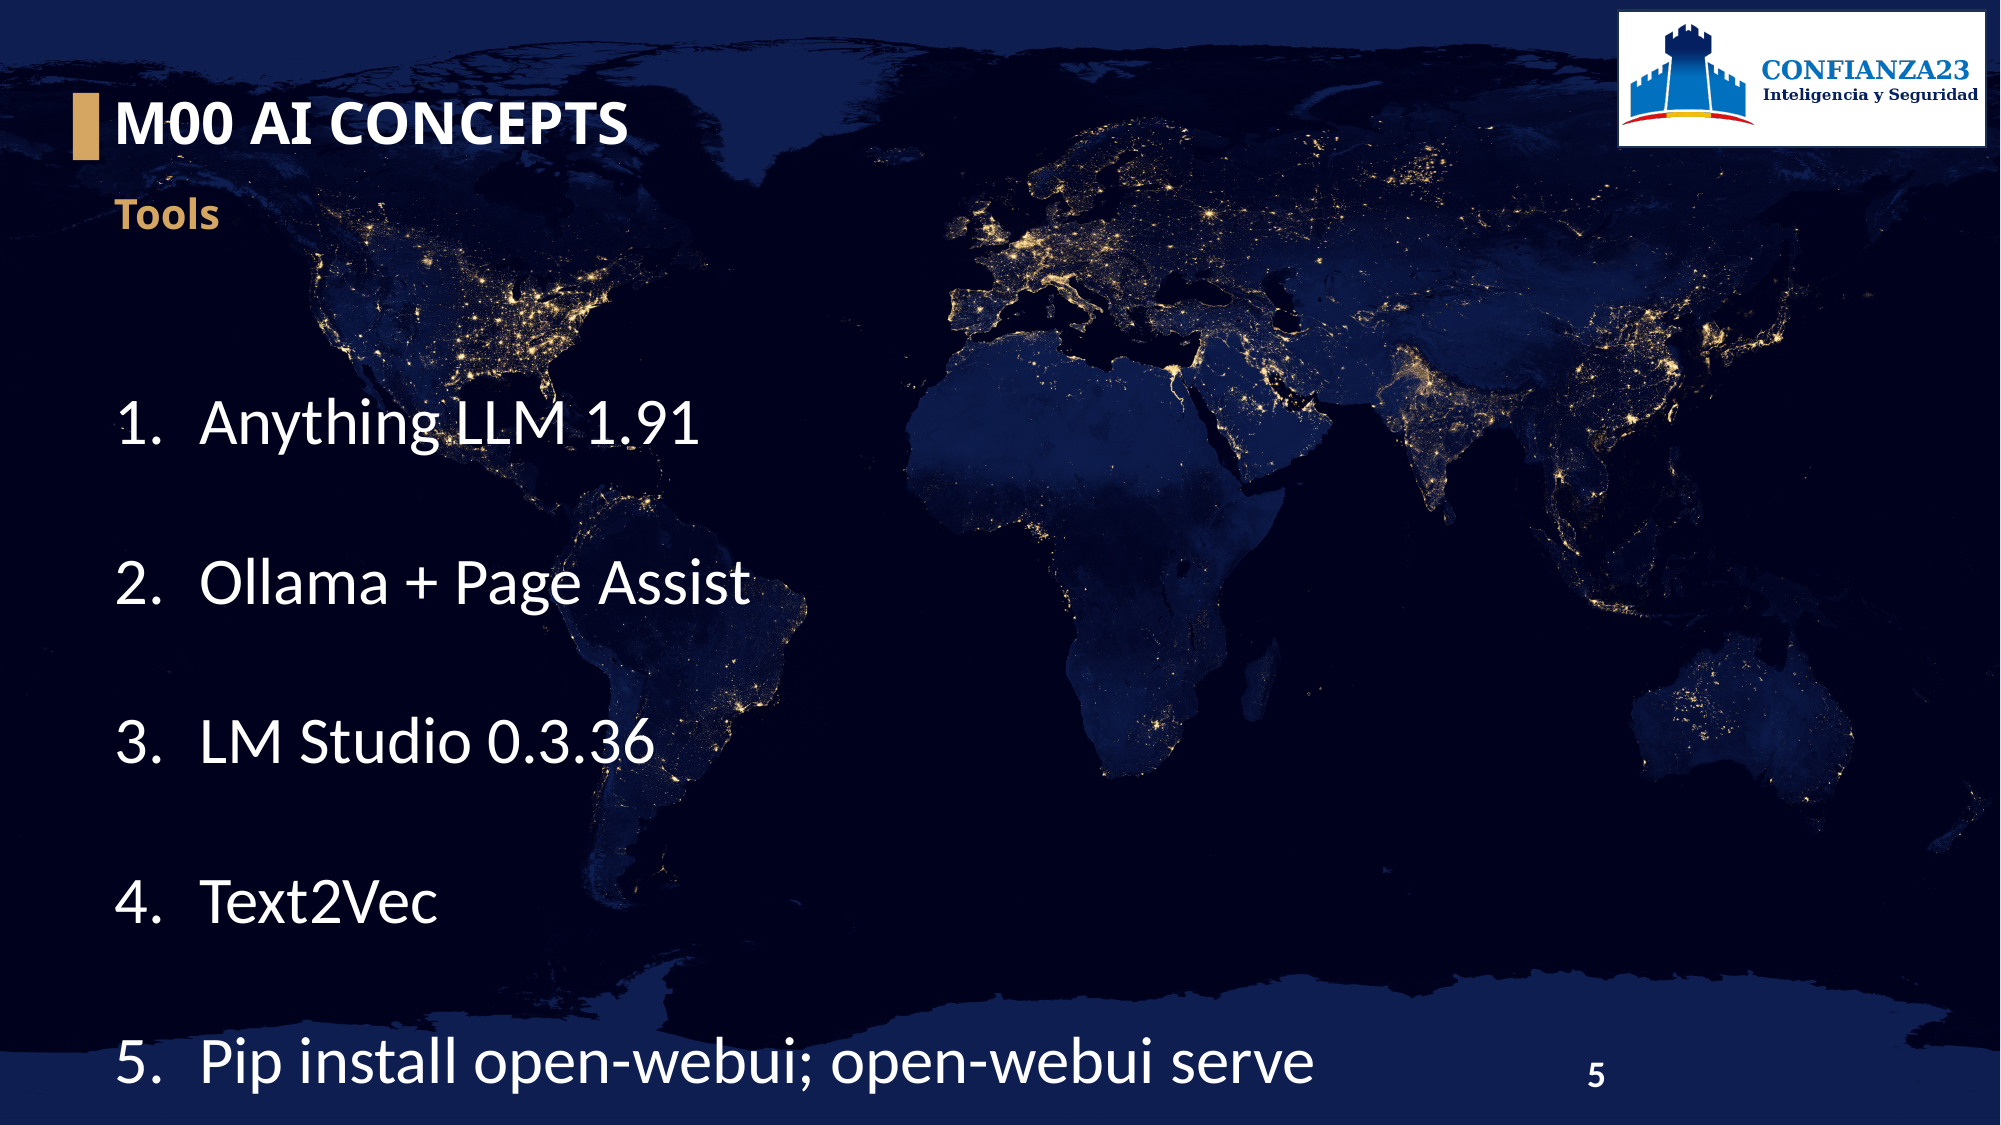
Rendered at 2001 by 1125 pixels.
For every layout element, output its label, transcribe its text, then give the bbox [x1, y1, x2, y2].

text_box Tools [99, 187, 824, 238]
text_box Anything LLM 1.91 Ollama + Page Assist LM Studio 0.3.36 Text2Vec Pip install open-webui; open-webui serve [99, 290, 1914, 1105]
picture [1617, 18, 1986, 137]
text_box [72, 92, 100, 161]
text_box M00 AI CONCEPTS [99, 86, 1124, 157]
